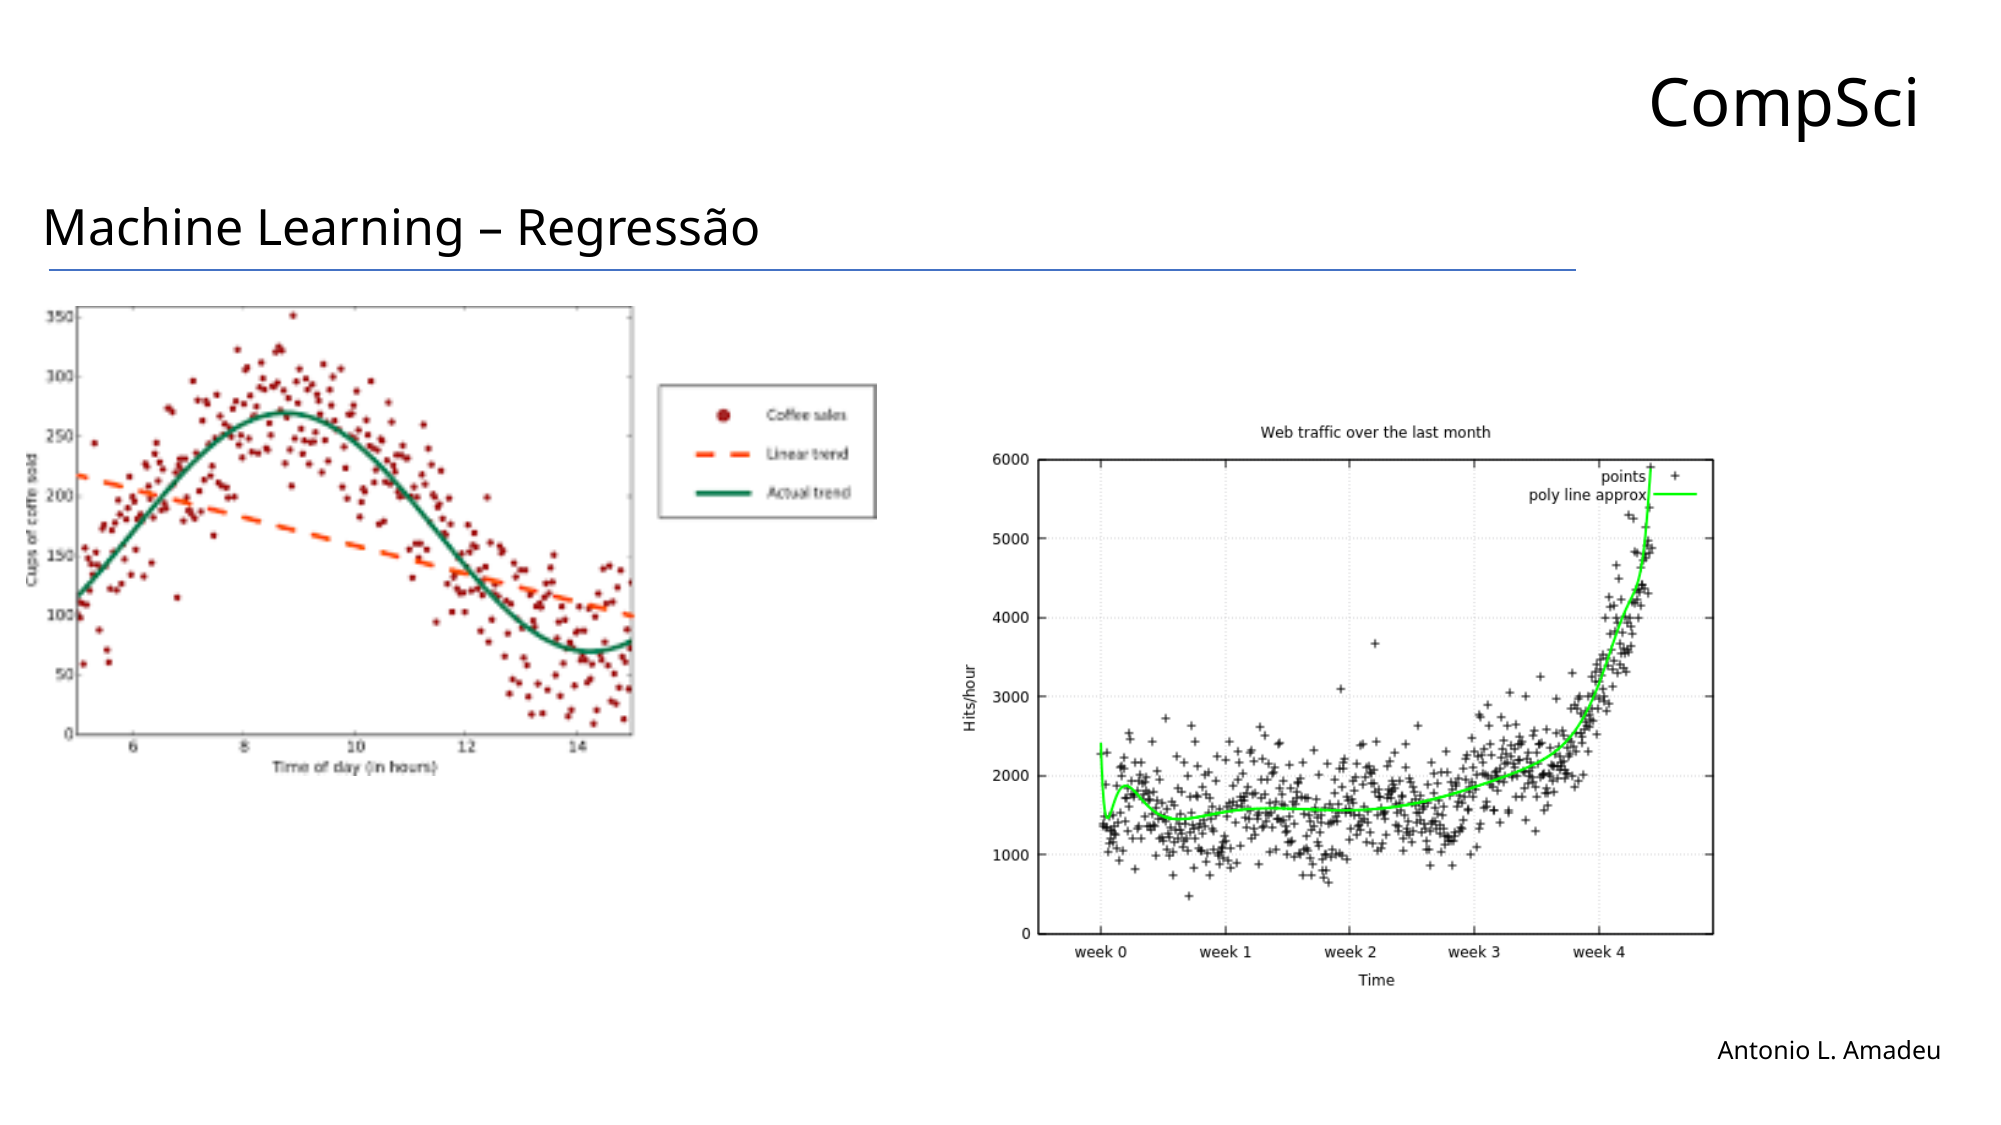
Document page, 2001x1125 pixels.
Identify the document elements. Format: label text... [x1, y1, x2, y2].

text_box Machine Learning – Regressão [28, 187, 776, 263]
picture [954, 417, 1734, 993]
text_box Antonio L. Amadeu [1702, 1027, 1957, 1072]
picture [26, 306, 877, 776]
text_box CompSci [1634, 52, 1936, 148]
